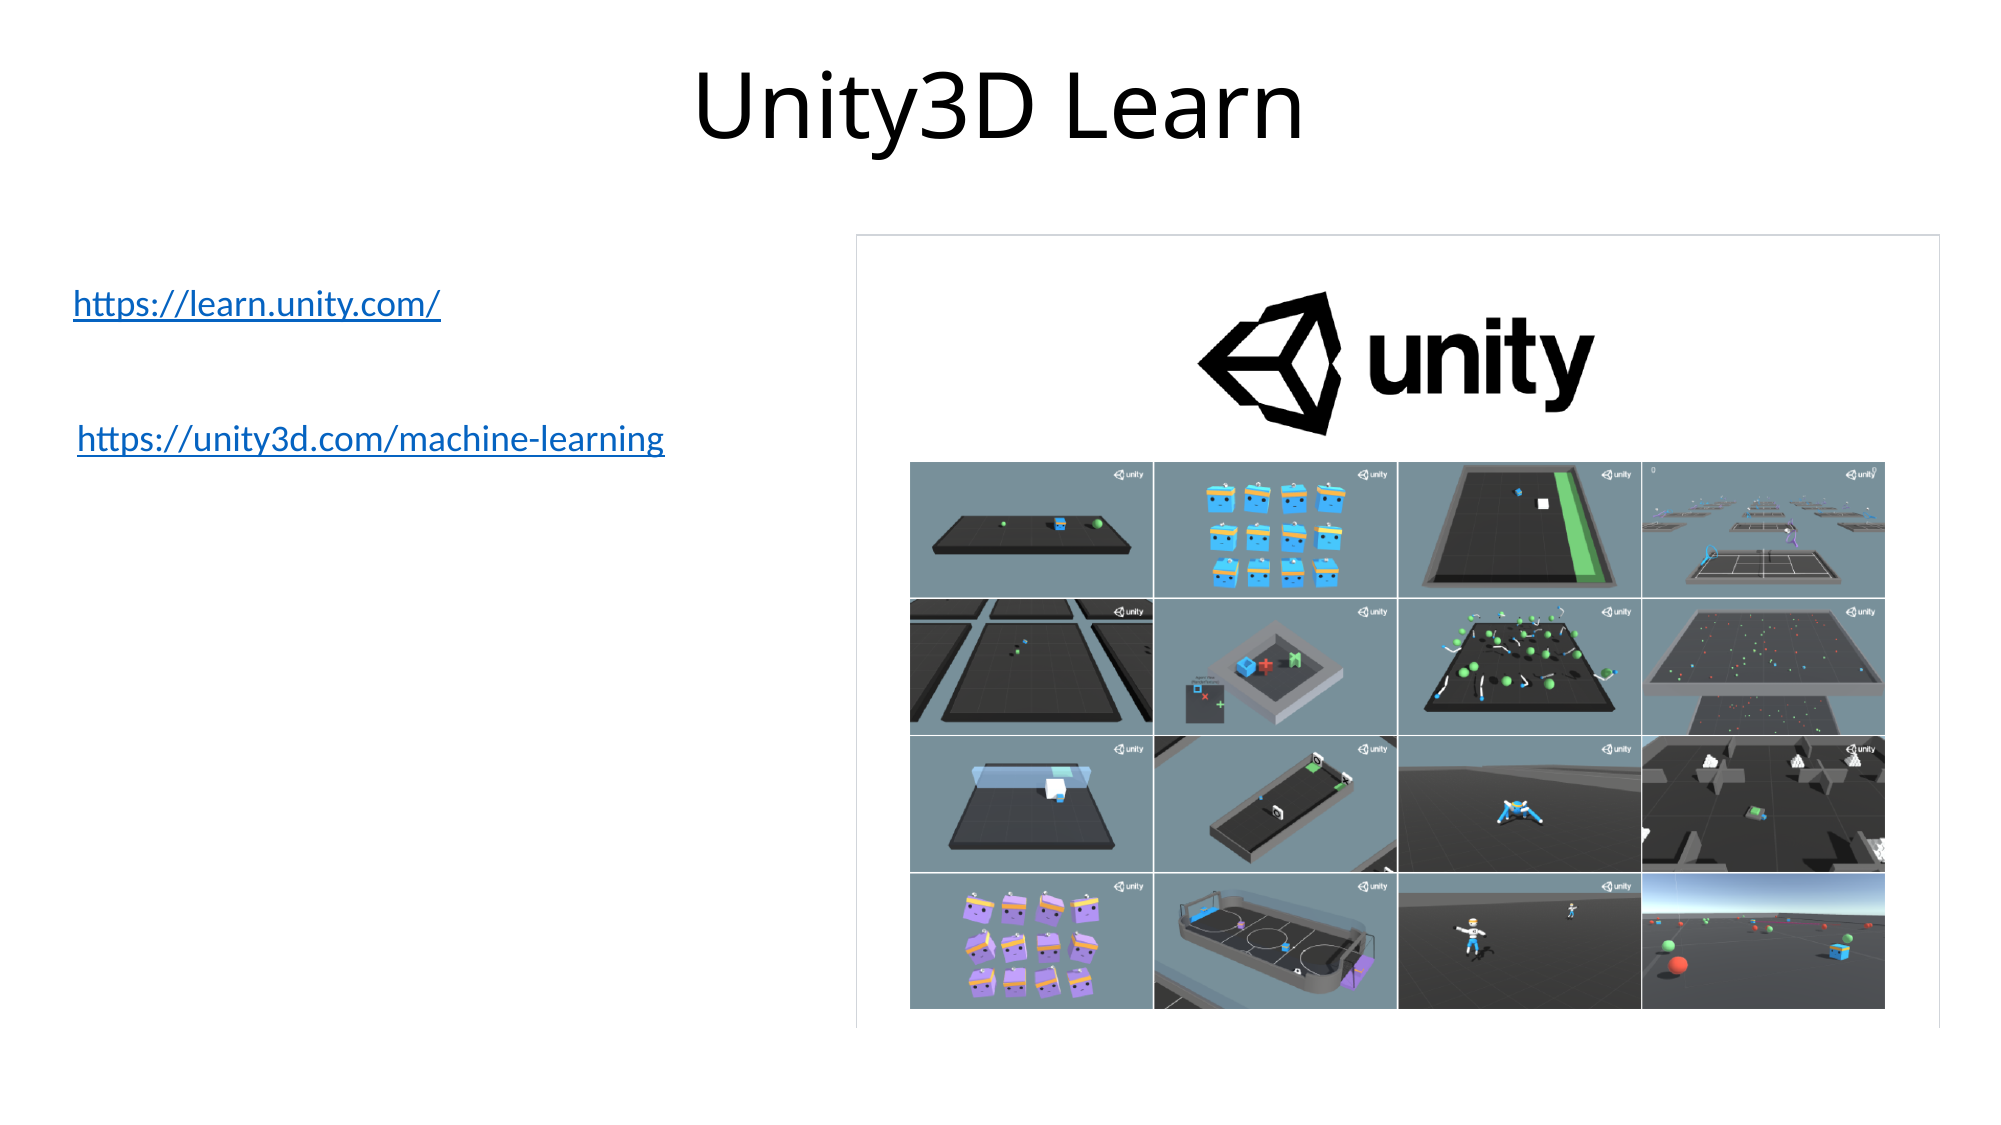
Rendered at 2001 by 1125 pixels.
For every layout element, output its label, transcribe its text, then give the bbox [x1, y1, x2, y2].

title Unity3D Learn [137, 0, 1863, 218]
text_box https://learn.unity.com/ [58, 271, 848, 422]
picture [848, 234, 1942, 1028]
text_box https://unity3d.com/machine-learning [62, 406, 680, 512]
